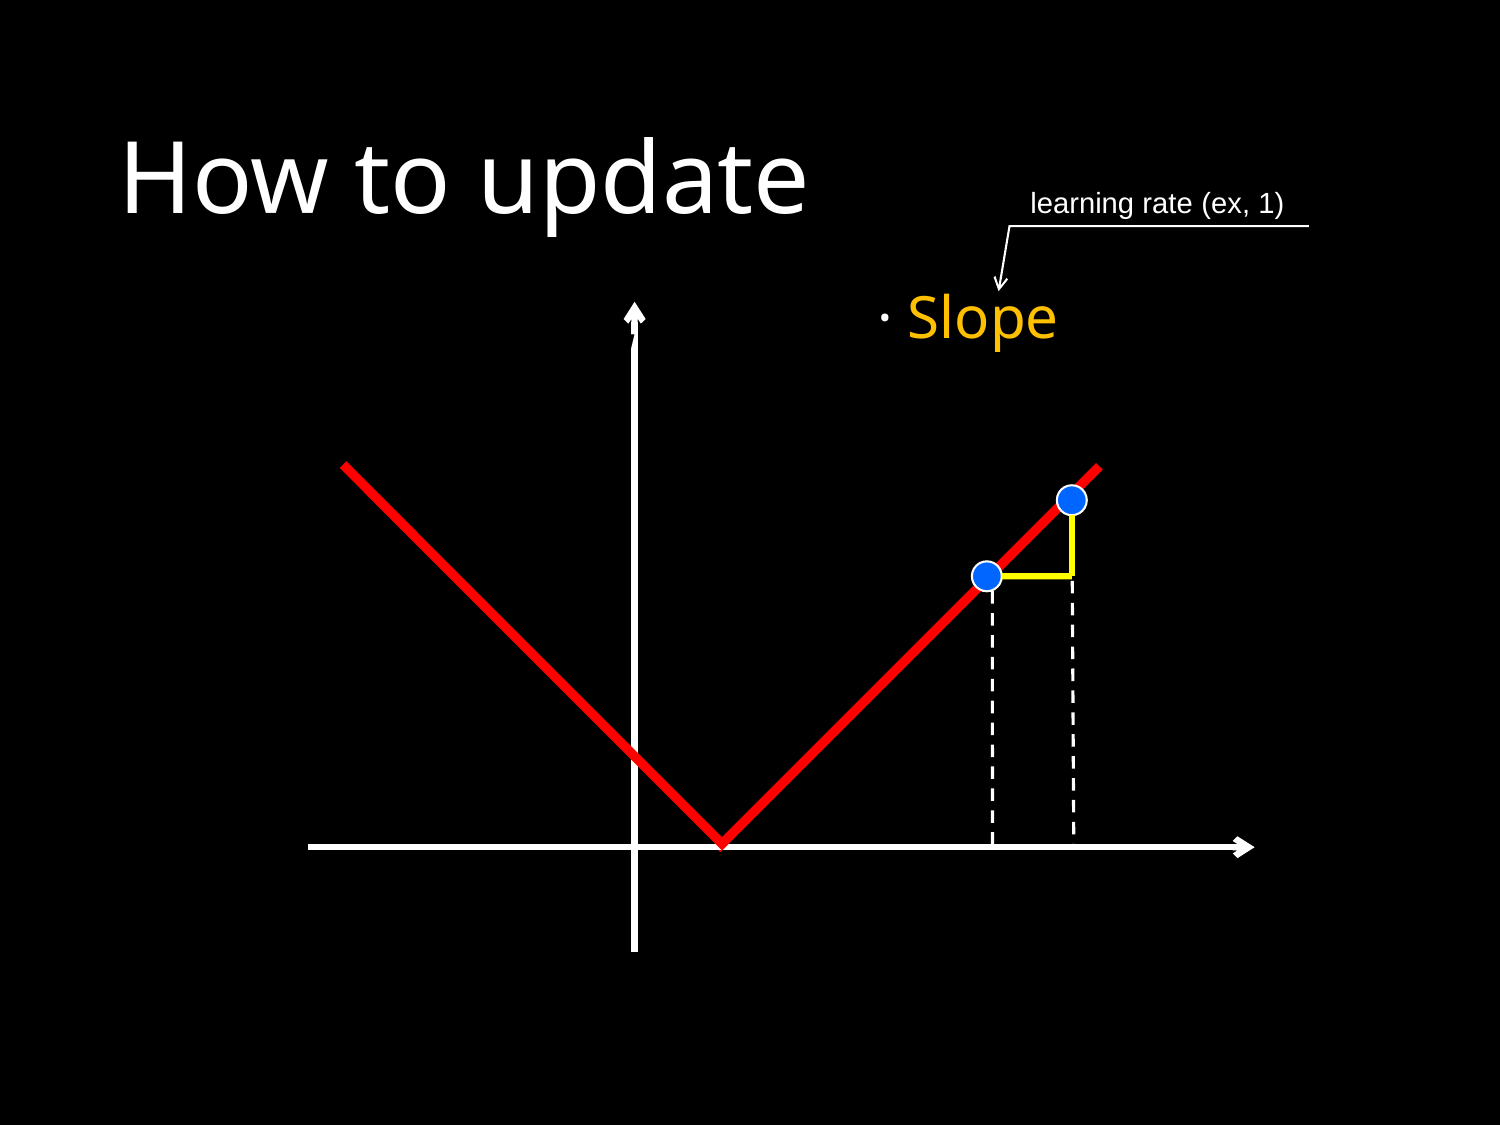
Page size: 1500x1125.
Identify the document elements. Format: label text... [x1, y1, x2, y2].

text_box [726, 466, 1100, 847]
text_box learning rate (ex, 1) [1015, 176, 1300, 225]
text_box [342, 464, 726, 848]
text_box [993, 225, 1309, 292]
